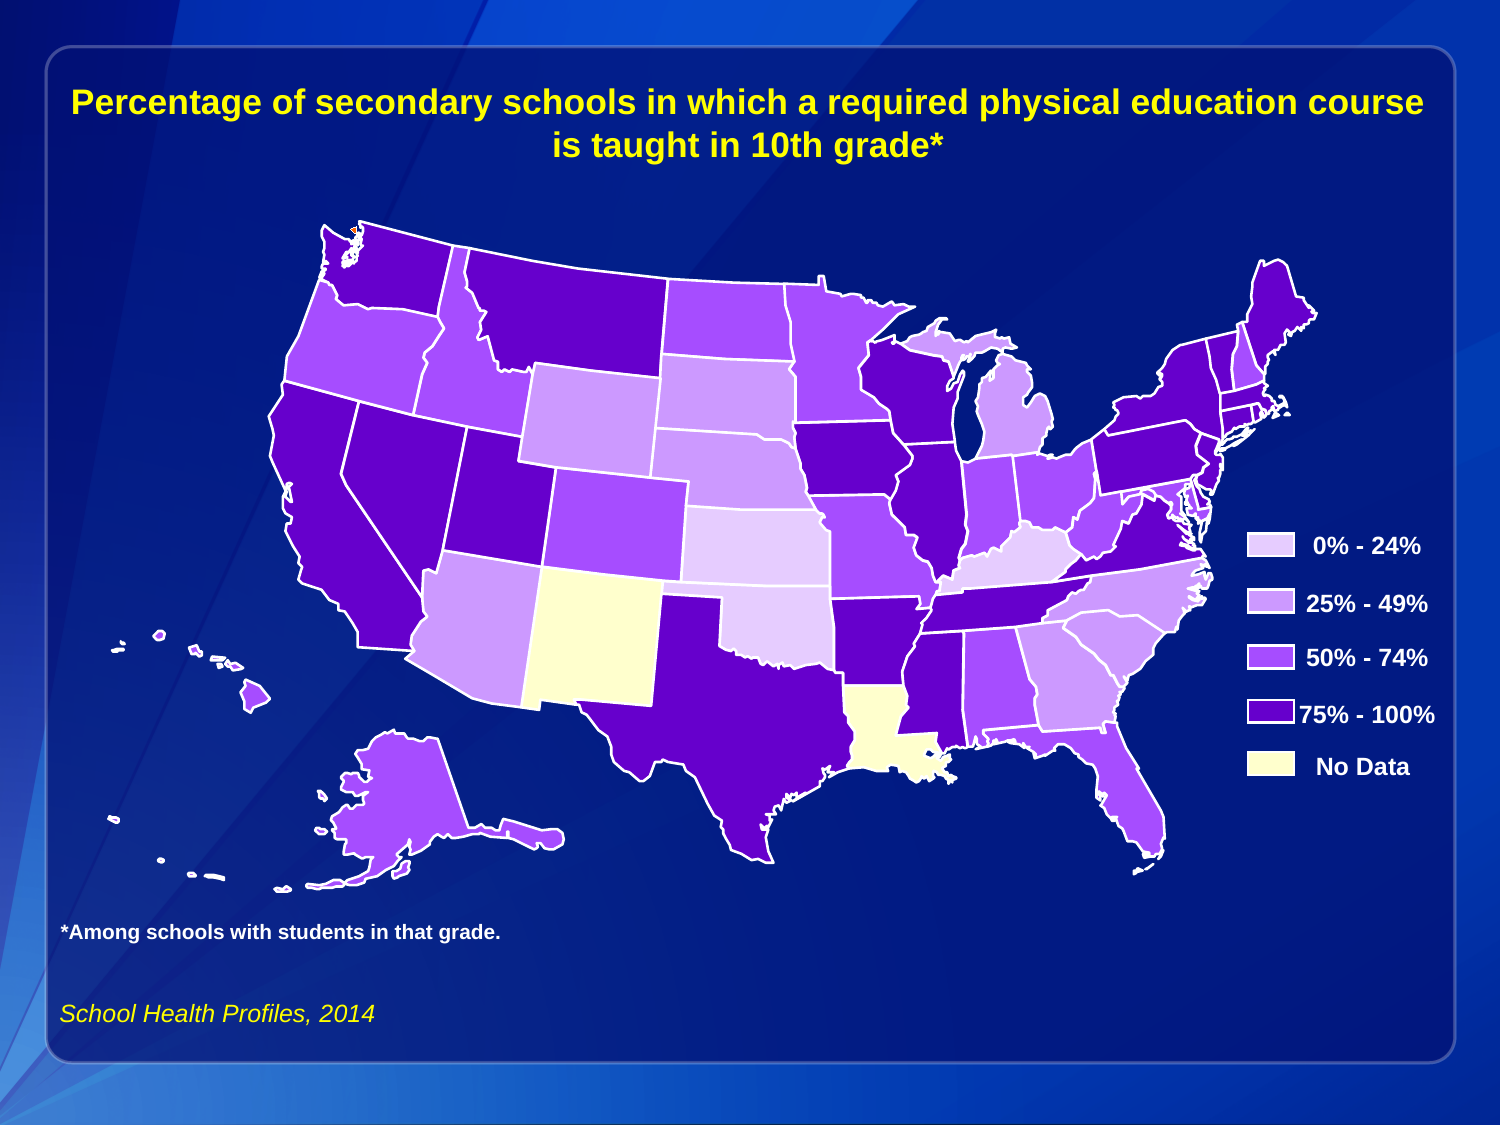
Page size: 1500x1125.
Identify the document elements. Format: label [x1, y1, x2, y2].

title [41, 6, 1455, 238]
text_box [1300, 742, 1426, 788]
text_box [1248, 752, 1294, 775]
text_box [1133, 868, 1143, 875]
picture [0, 0, 1500, 1125]
text_box [1248, 634, 1444, 680]
text_box [1248, 580, 1444, 626]
text_box [1248, 533, 1294, 557]
text_box [45, 911, 1367, 951]
text_box [1248, 690, 1451, 736]
text_box [1297, 522, 1437, 567]
text_box [111, 630, 271, 714]
text_box [1145, 863, 1154, 870]
text_box [44, 990, 537, 1036]
text_box [268, 238, 1317, 863]
text_box [108, 729, 565, 892]
